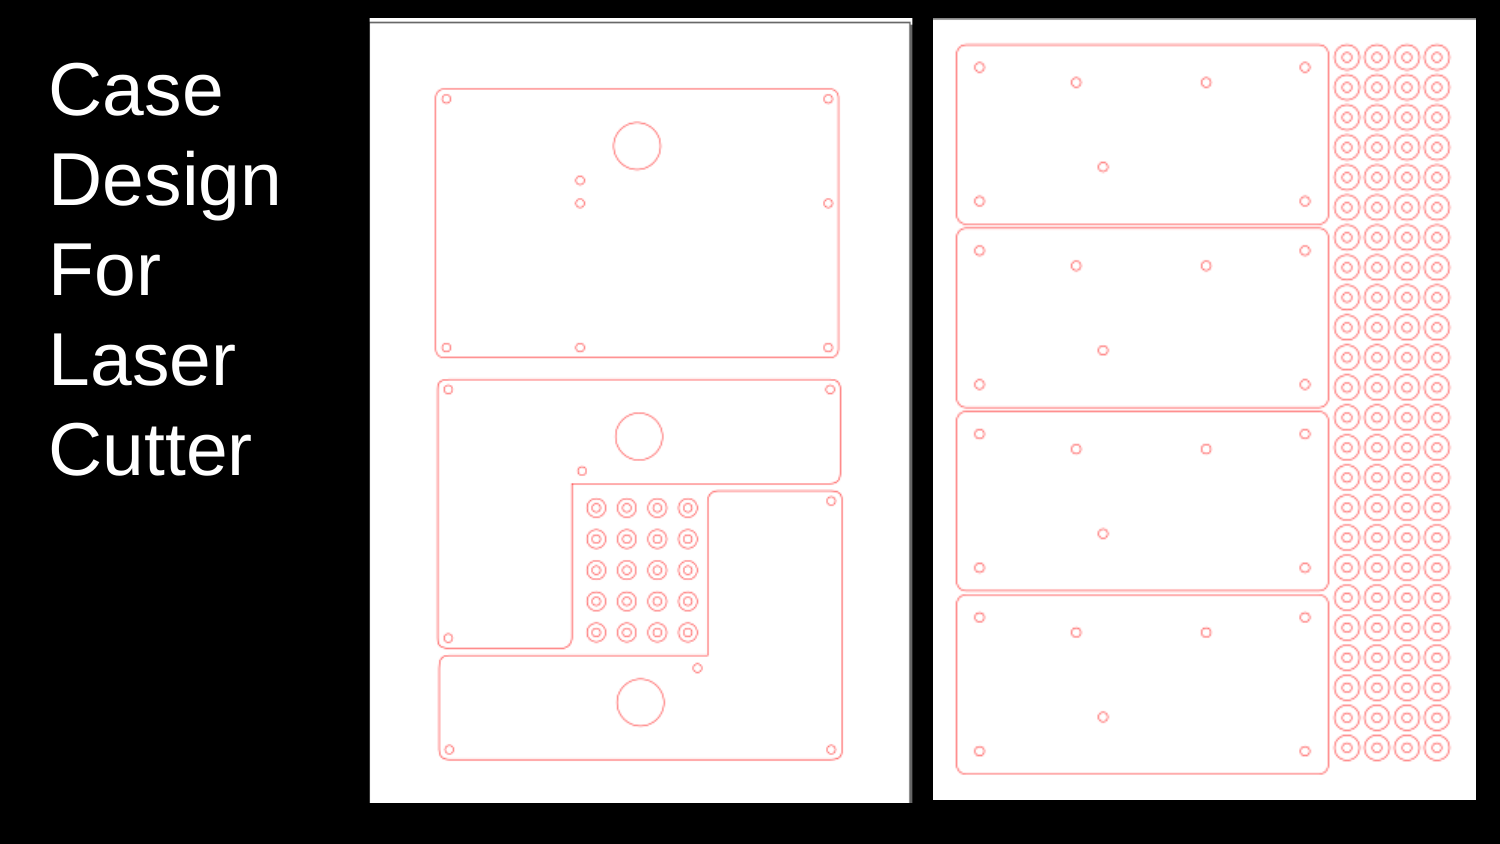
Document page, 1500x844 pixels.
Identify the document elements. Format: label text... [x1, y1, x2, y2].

picture [932, 18, 1477, 800]
picture [369, 18, 913, 803]
text_box Case Design For Laser Cutter [33, 25, 435, 828]
